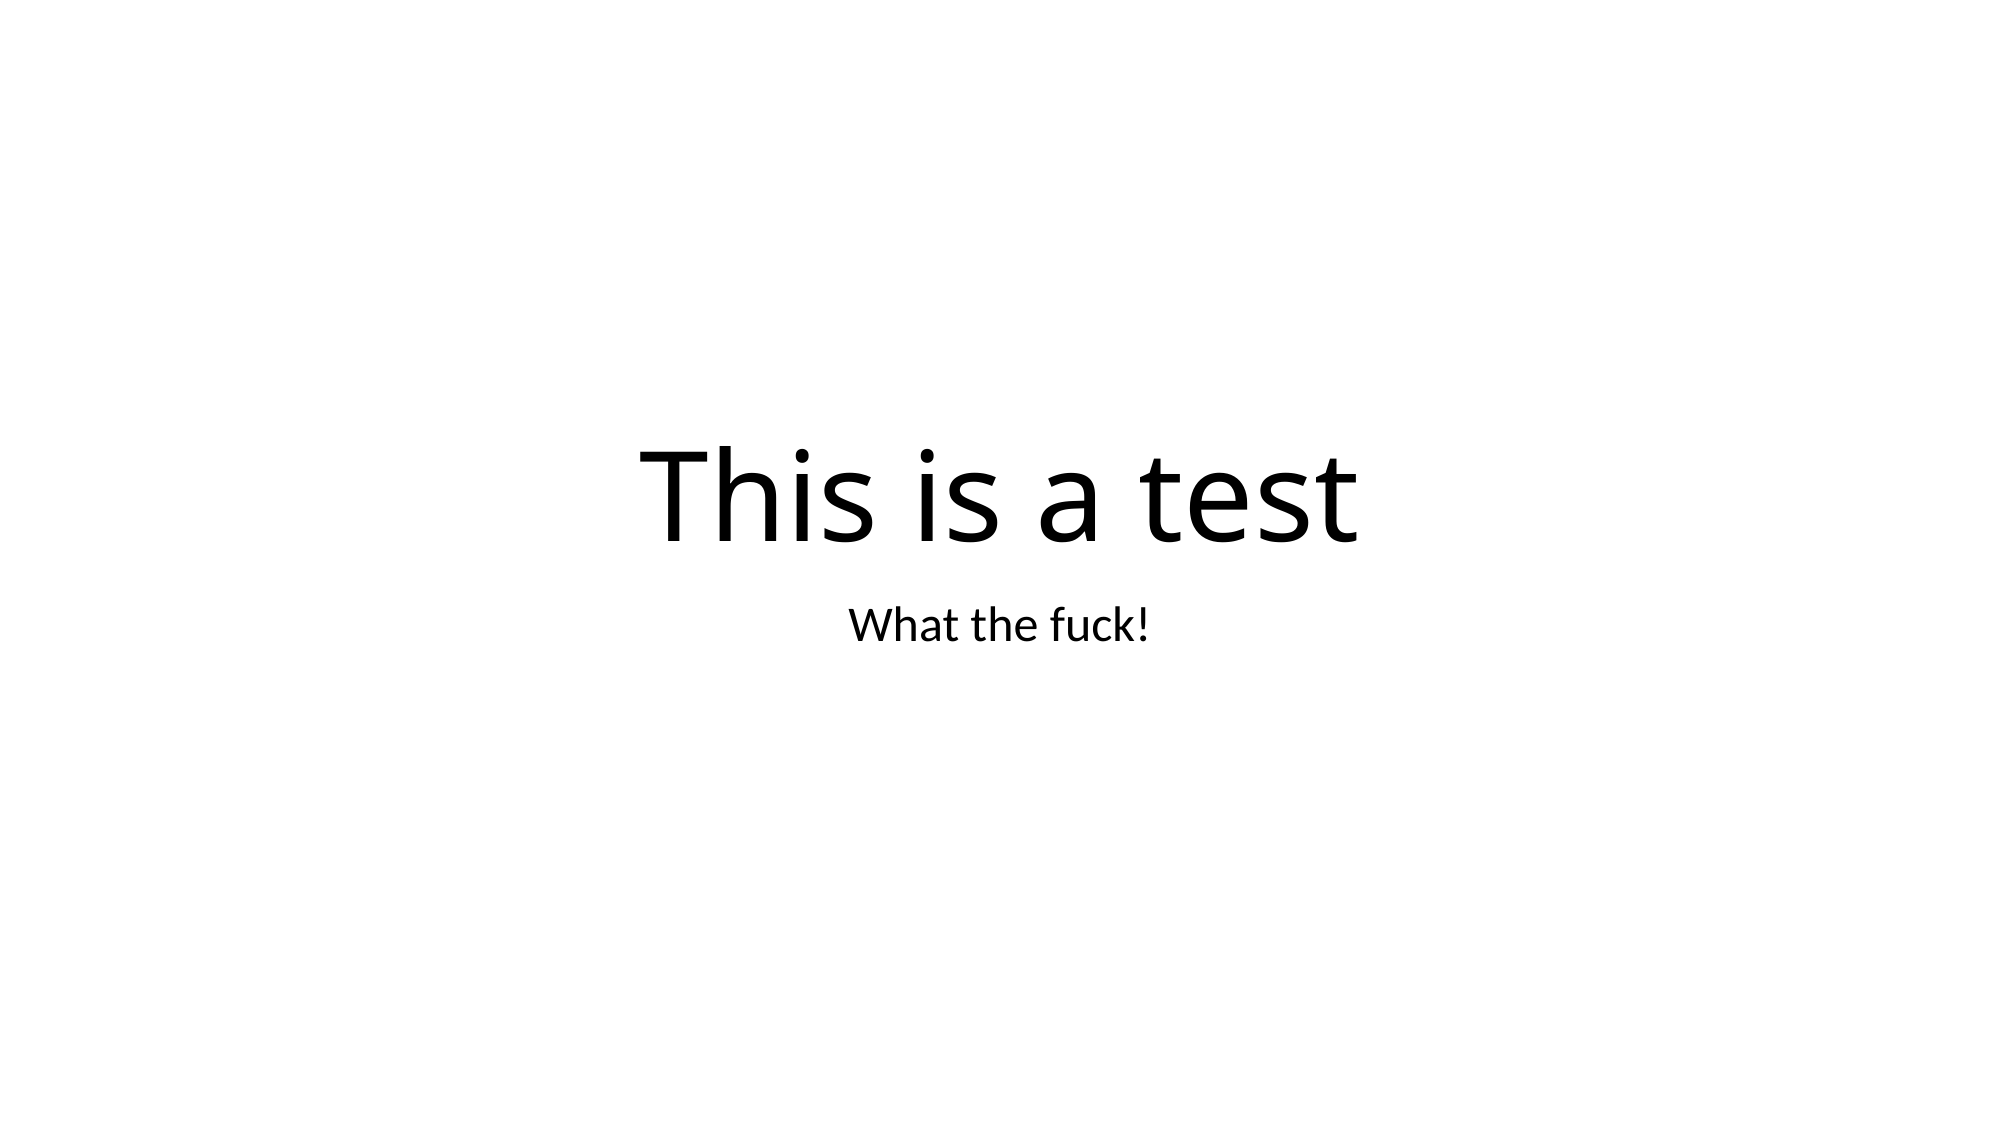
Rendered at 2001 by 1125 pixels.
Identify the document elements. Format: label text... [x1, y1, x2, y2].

subtitle What the fuck! [249, 590, 1750, 863]
title This is a test [249, 184, 1750, 576]
